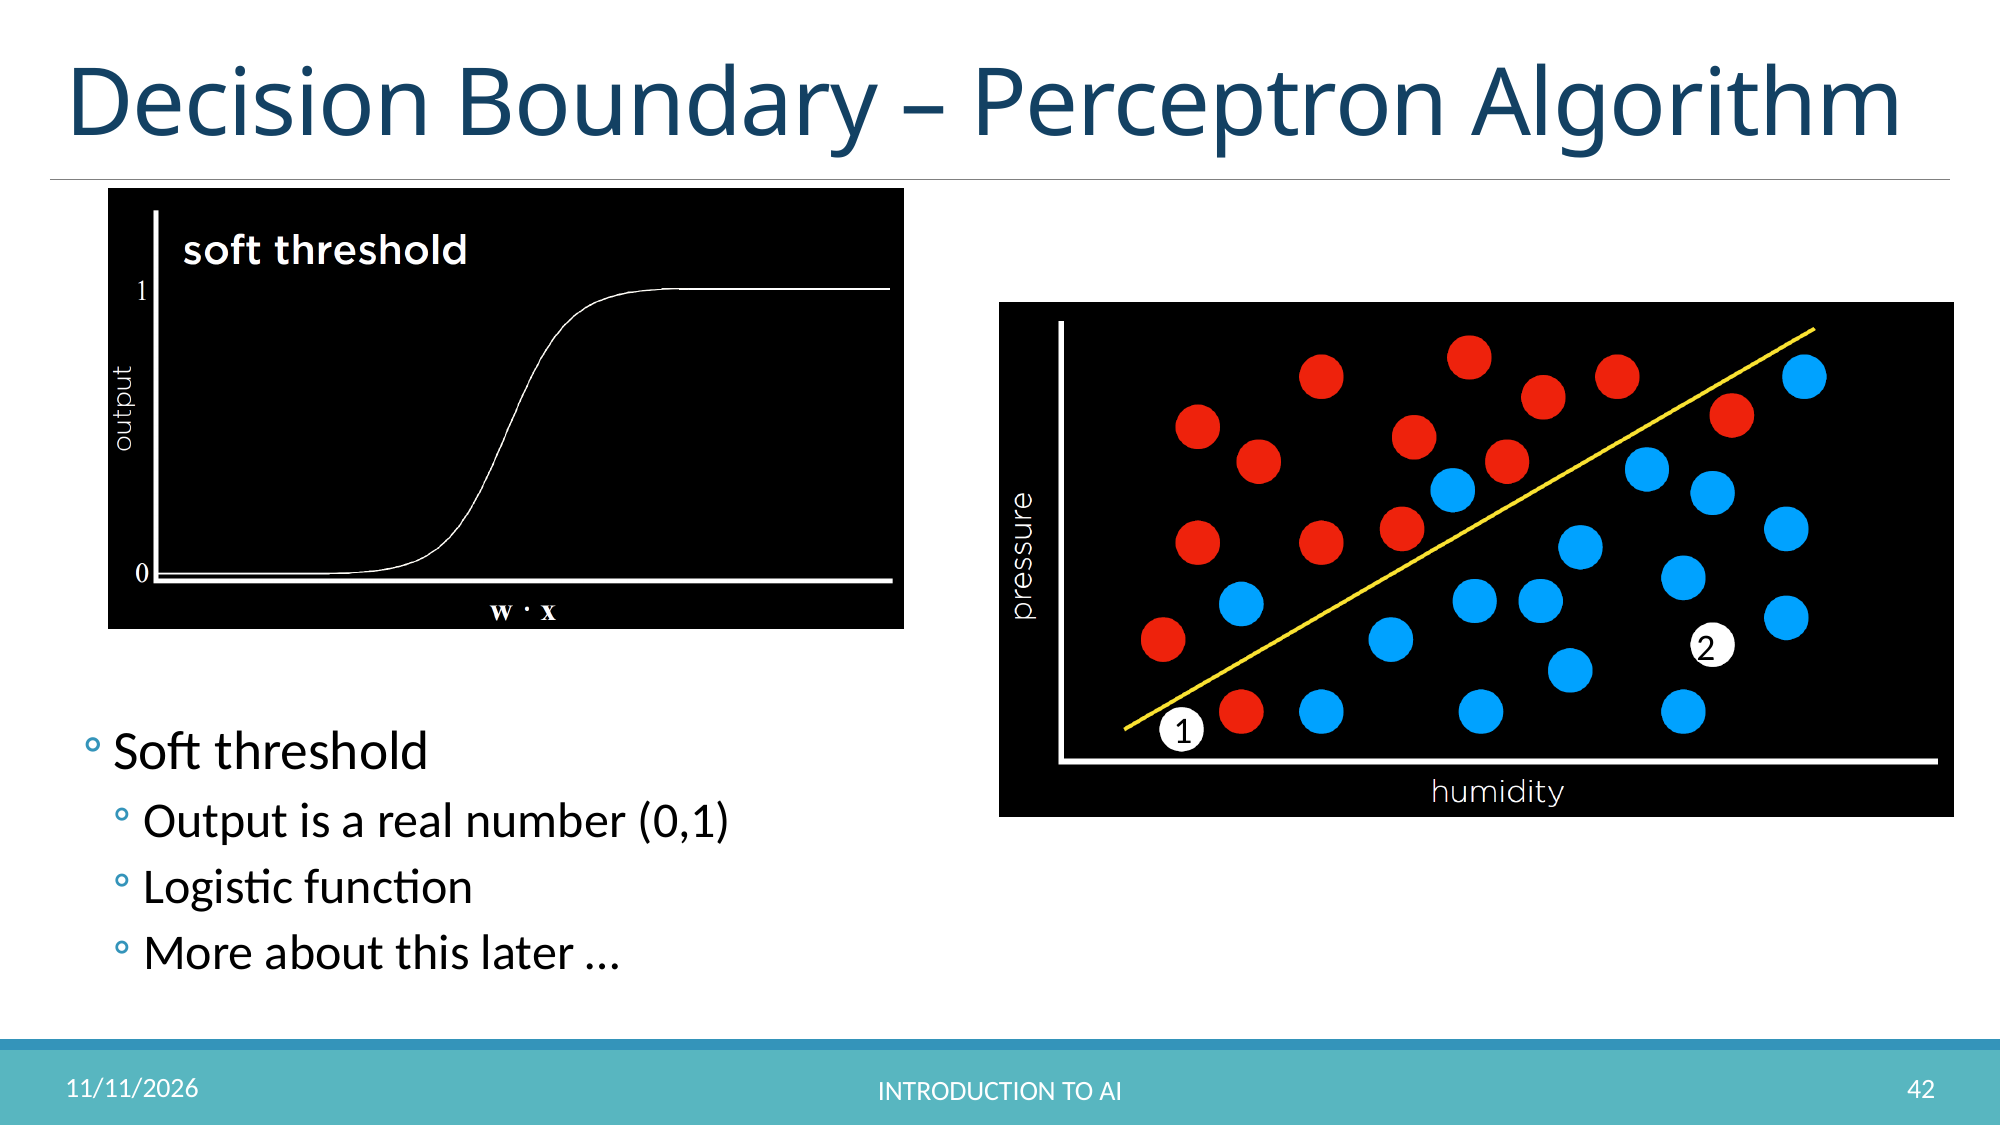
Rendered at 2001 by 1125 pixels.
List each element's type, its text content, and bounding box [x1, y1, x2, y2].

footer Introduction to AI [604, 1059, 1396, 1120]
title Decision Boundary – Perceptron Algorithm [50, 47, 1950, 163]
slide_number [50, 1056, 456, 1117]
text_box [999, 301, 1955, 817]
list Soft threshold Output is a real number (0,1) Logistic function More about this later … [50, 195, 984, 1030]
picture [108, 188, 904, 630]
slide_number 42 [1734, 1057, 1950, 1118]
